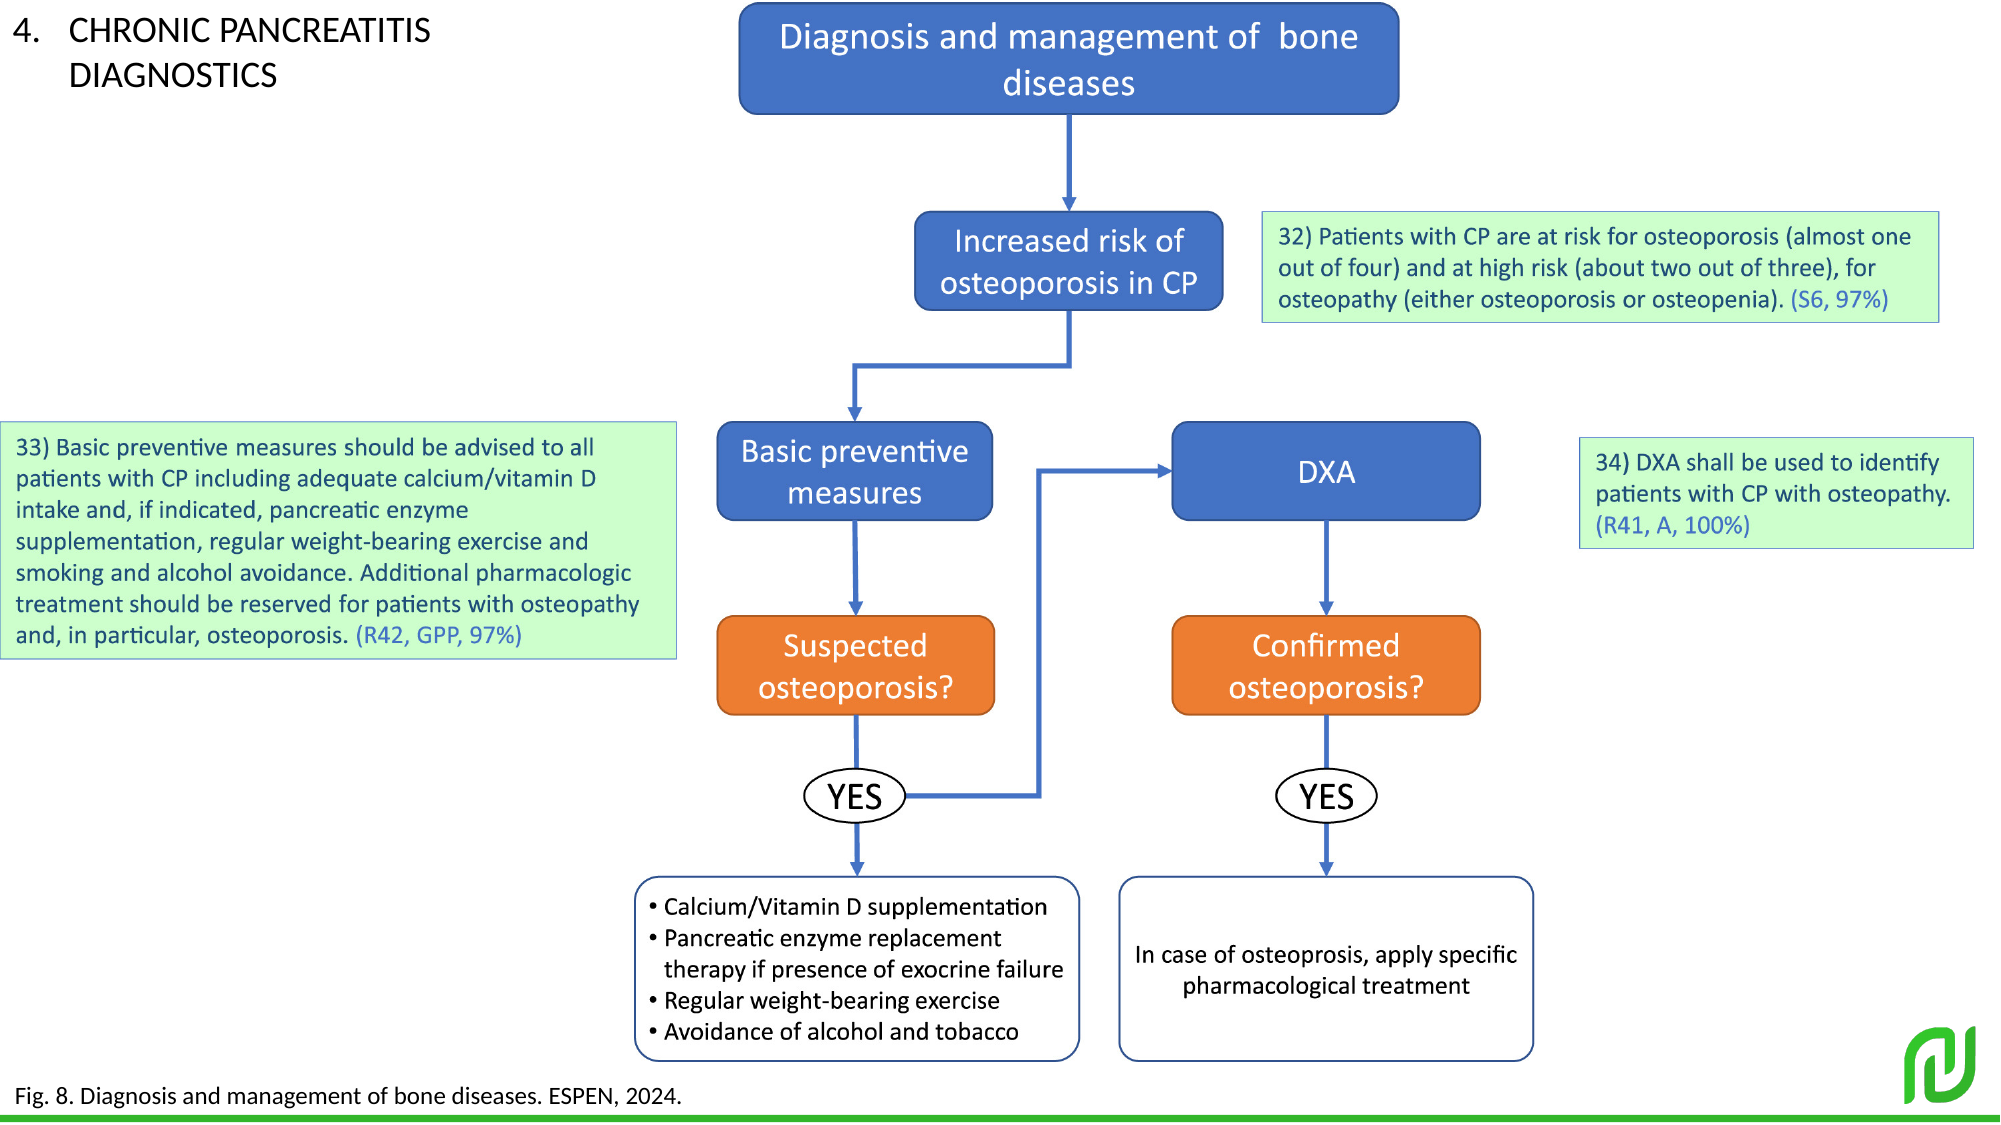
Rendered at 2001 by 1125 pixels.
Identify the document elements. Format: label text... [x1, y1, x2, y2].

text_box [0, 1114, 2000, 1123]
picture [0, 2, 1984, 1105]
text_box Fig. 8. Diagnosis and management of bone diseases. ESPEN, 2024. [0, 1071, 1603, 1117]
